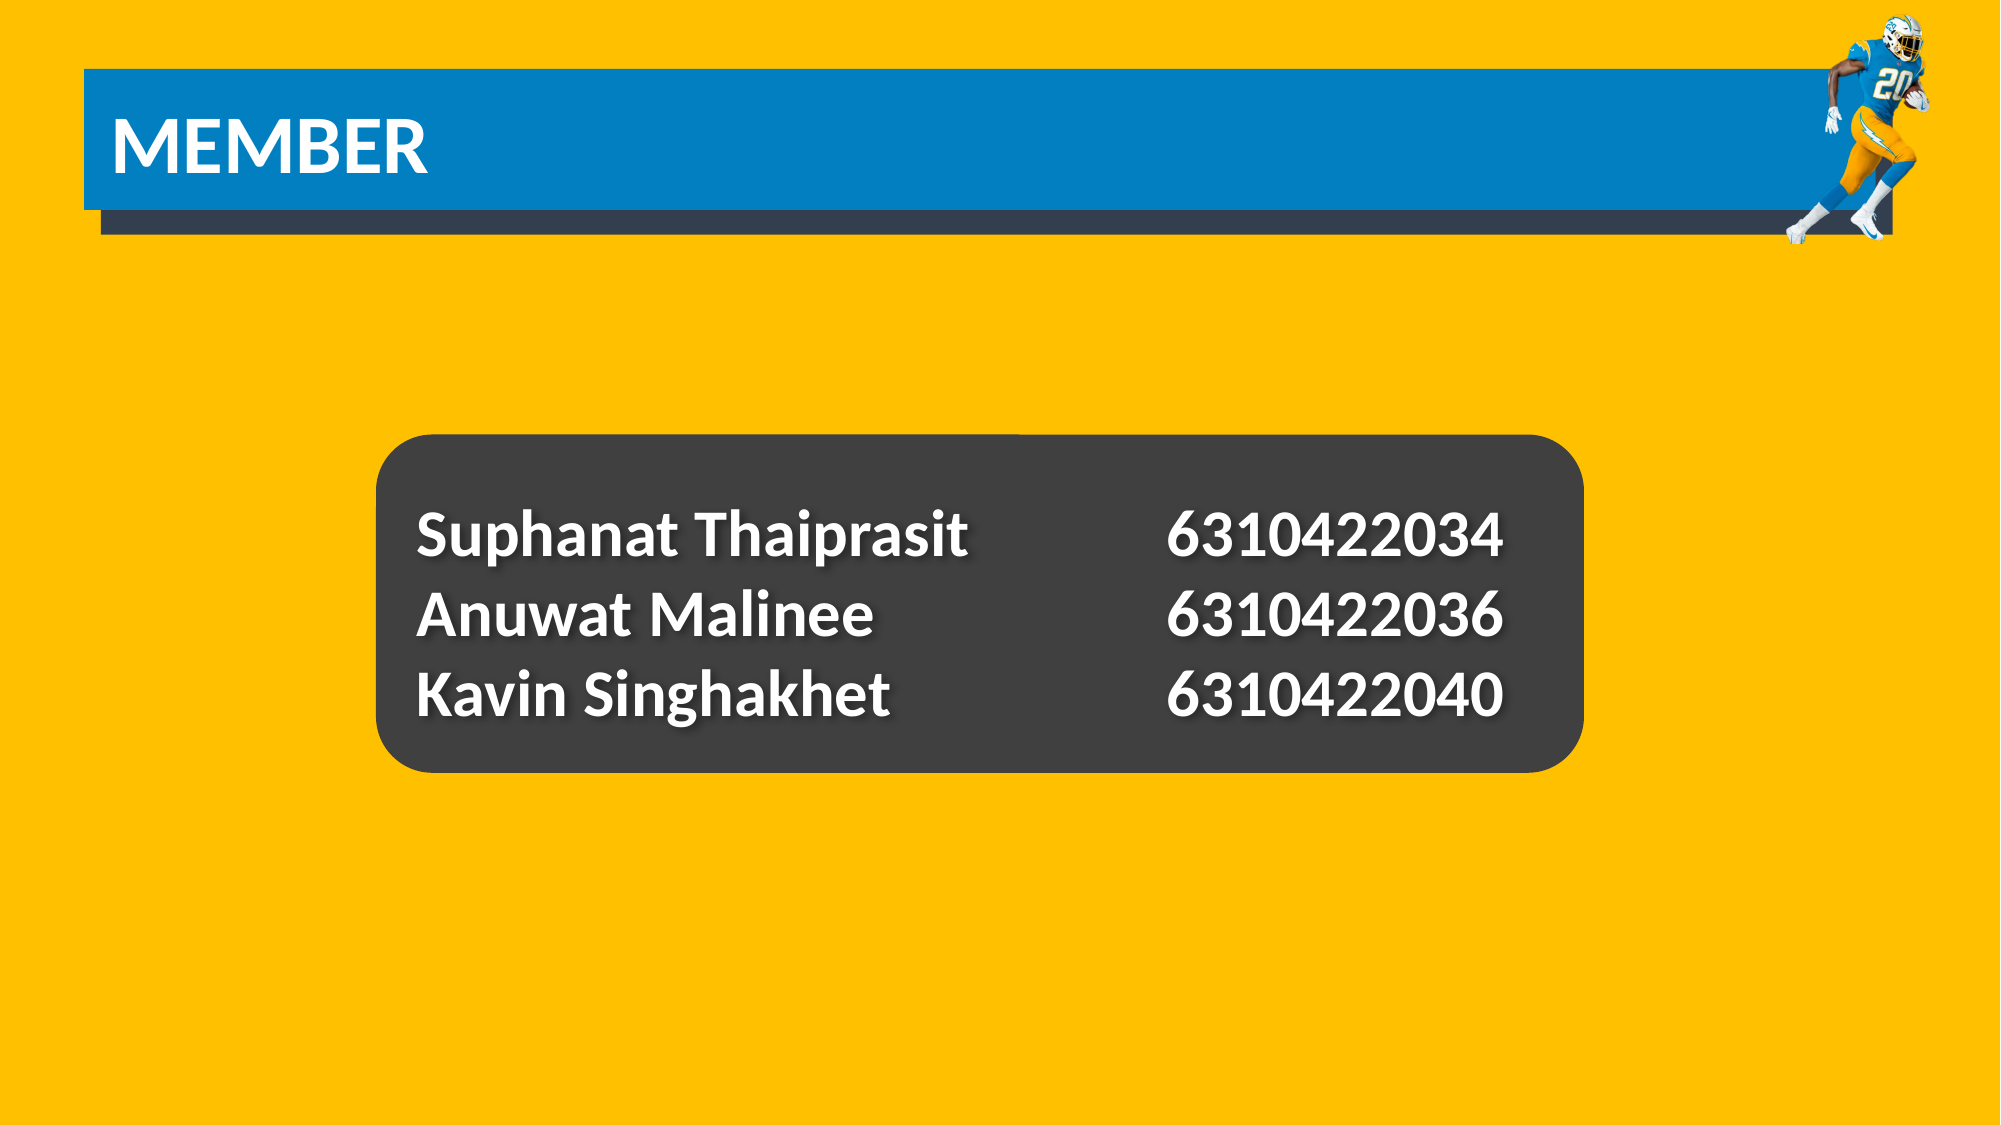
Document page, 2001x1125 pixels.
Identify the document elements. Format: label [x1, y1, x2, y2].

text_box [84, 12, 2000, 244]
text_box [375, 434, 1584, 821]
